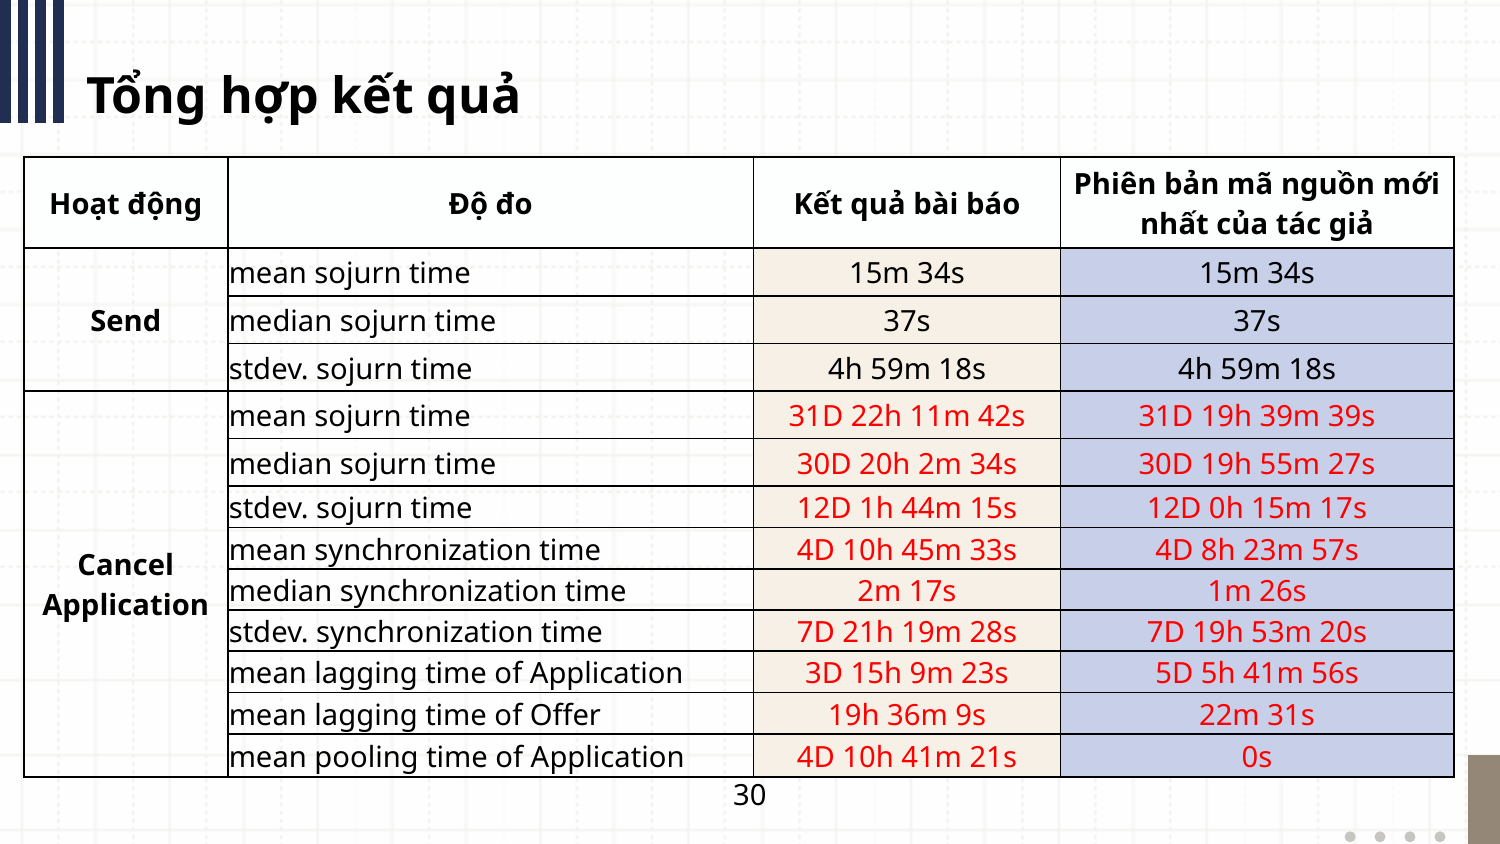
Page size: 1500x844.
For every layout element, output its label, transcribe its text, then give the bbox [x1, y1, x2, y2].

table_cell 12D 1h 44m 15s [754, 487, 1060, 527]
table_cell median synchronization time [229, 570, 753, 609]
table_cell stdev. synchronization time [229, 611, 753, 650]
table_cell stdev. sojurn time [229, 487, 753, 527]
table_cell mean sojurn time [229, 392, 753, 438]
table_cell 15m 34s [754, 249, 1060, 295]
table_cell 0s [1061, 735, 1453, 776]
table_cell 7D 19h 53m 20s [1061, 611, 1453, 650]
table_cell 2m 17s [754, 570, 1060, 609]
table_cell mean synchronization time [229, 528, 753, 568]
table_cell 1m 26s [1061, 570, 1453, 609]
table_cell mean lagging time of Offer [229, 693, 753, 733]
table_cell 31D 19h 39m 39s [1061, 392, 1453, 438]
table_cell 7D 21h 19m 28s [754, 611, 1060, 650]
table_cell mean pooling time of Application [229, 735, 753, 776]
table_cell 31D 22h 11m 42s [754, 392, 1060, 438]
table_cell 4D 8h 23m 57s [1061, 528, 1453, 568]
table_cell 37s [754, 297, 1060, 343]
table_cell 5D 5h 41m 56s [1061, 652, 1453, 692]
table_cell median sojurn time [229, 439, 753, 485]
table_cell 37s [1061, 297, 1453, 343]
table_cell 4h 59m 18s [1061, 344, 1453, 390]
table_cell Cancel Application [25, 392, 227, 776]
table_header Kết quả bài báo [754, 158, 1060, 247]
table_cell 19h 36m 9s [754, 693, 1060, 733]
table_cell Send [25, 249, 227, 390]
table_cell 15m 34s [1061, 249, 1453, 295]
table_cell 12D 0h 15m 17s [1061, 487, 1453, 527]
table_cell median sojurn time [229, 297, 753, 343]
table_header Độ đo [229, 158, 753, 247]
table_cell mean sojurn time [229, 249, 753, 295]
table_cell mean lagging time of Application [229, 652, 753, 692]
table_cell 22m 31s [1061, 693, 1453, 733]
table_cell 30D 19h 55m 27s [1061, 439, 1453, 485]
table_cell 30D 20h 2m 34s [754, 439, 1060, 485]
table_cell 4D 10h 41m 21s [754, 735, 1060, 776]
table_cell 4D 10h 45m 33s [754, 528, 1060, 568]
table_cell stdev. sojurn time [229, 344, 753, 390]
text_box 30 [708, 778, 792, 824]
table_cell 4h 59m 18s [754, 344, 1060, 390]
text_box Tổng hợp kết quả [48, 48, 792, 142]
table_cell 3D 15h 9m 23s [754, 652, 1060, 692]
table_header Phiên bản mã nguồn mới nhất của tác giả [1061, 158, 1453, 247]
table_header Hoạt động [25, 158, 227, 247]
